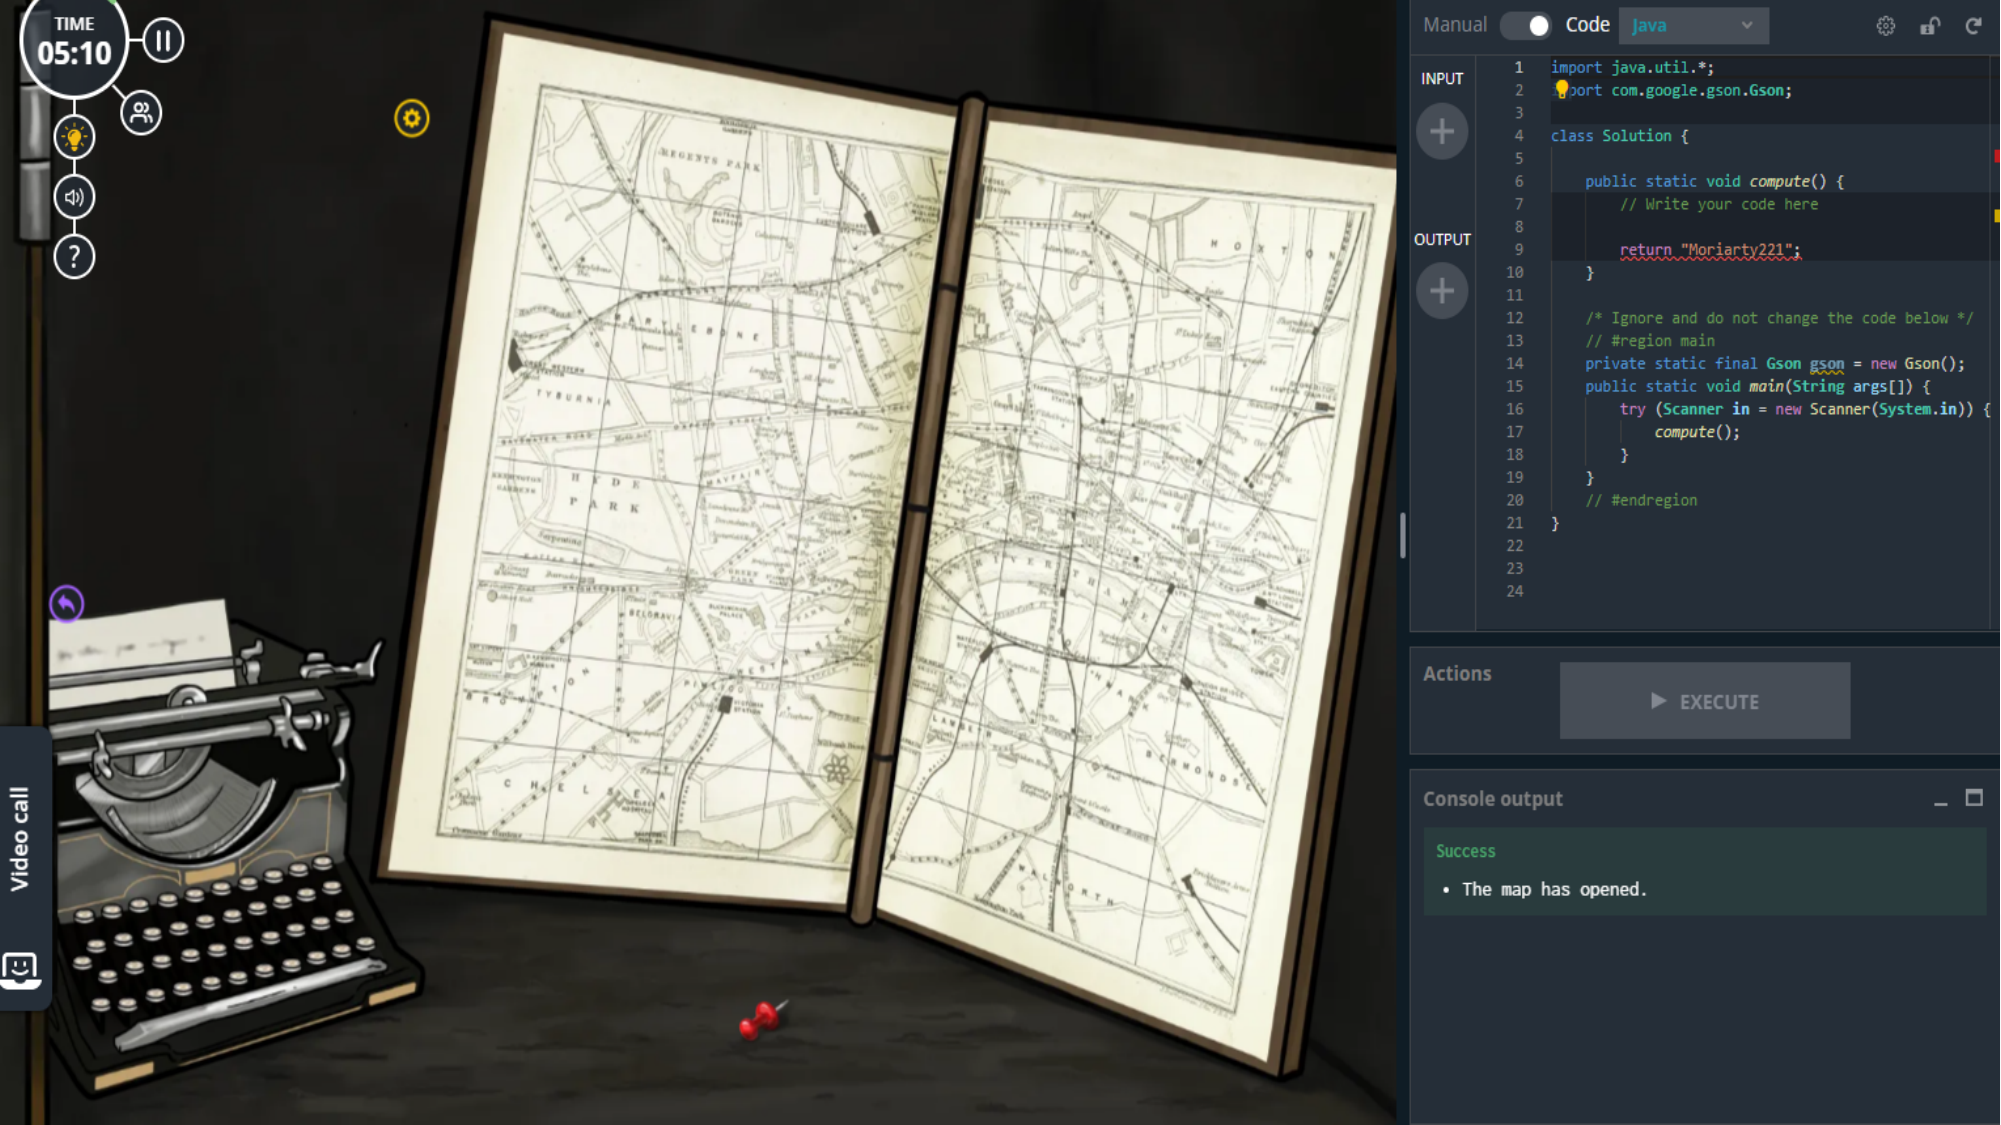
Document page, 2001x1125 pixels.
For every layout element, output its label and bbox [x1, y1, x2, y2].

list [0, 0, 2000, 1125]
